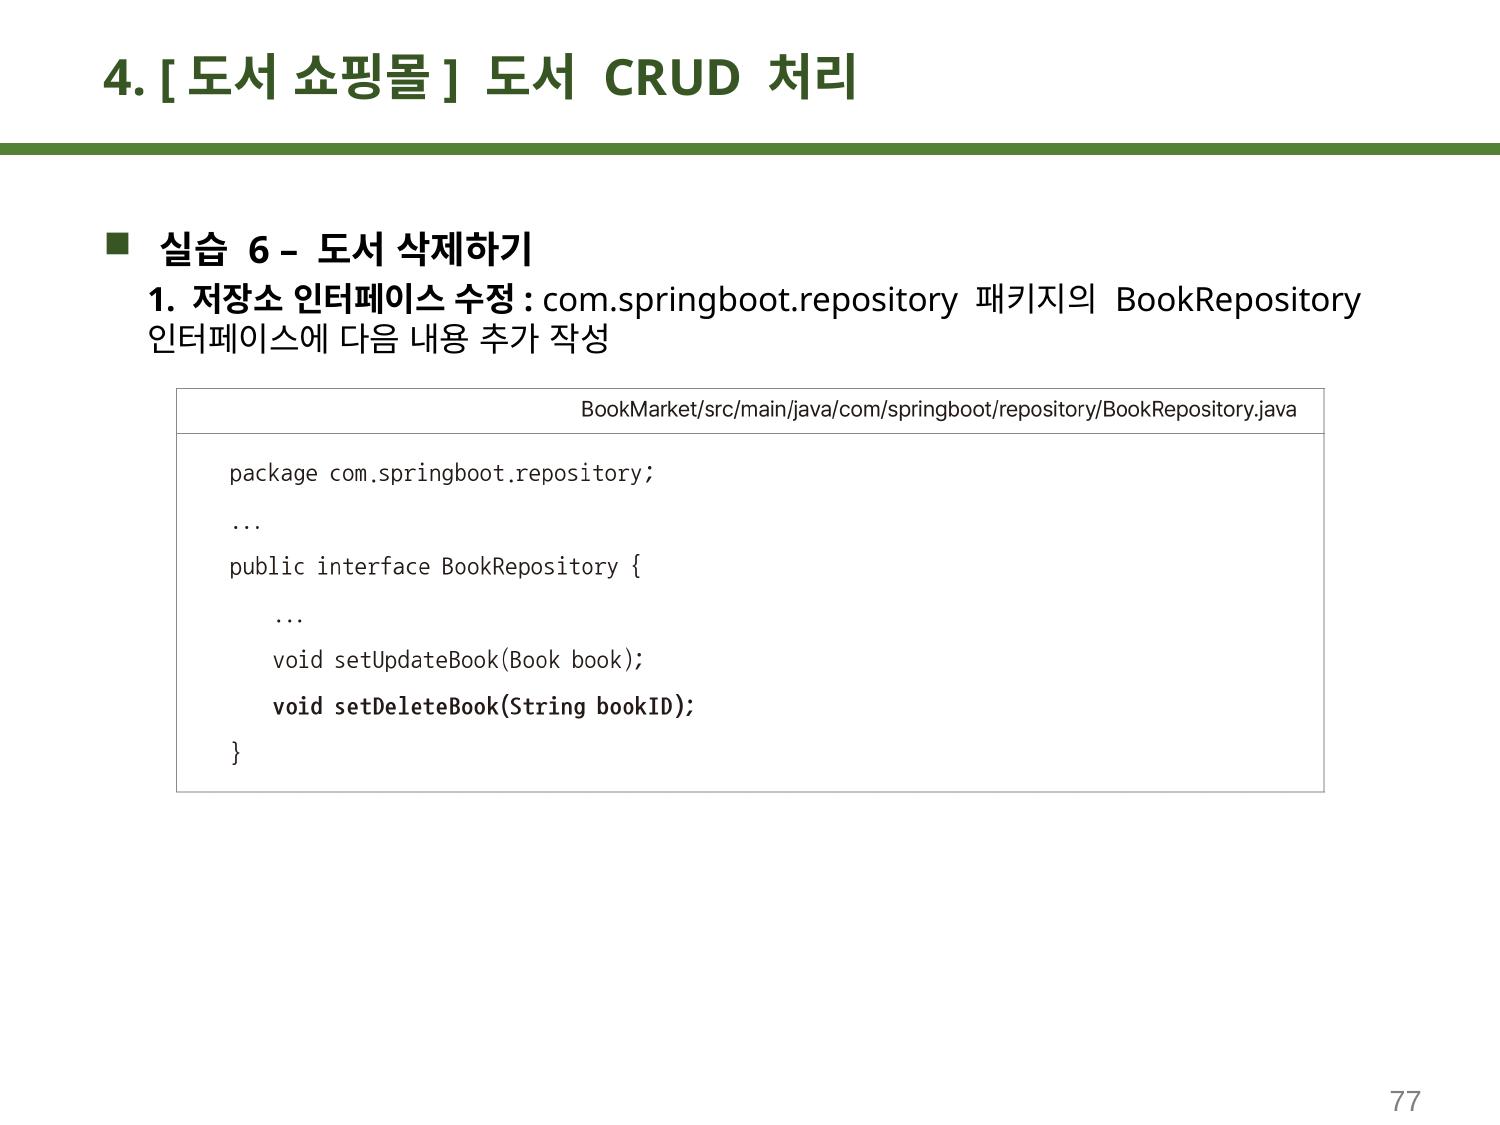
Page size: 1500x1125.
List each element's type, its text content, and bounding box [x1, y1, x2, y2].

picture [173, 385, 1326, 795]
title 4. [도서 쇼핑몰] 도서 CRUD 처리 [88, 30, 1447, 121]
list 실습 6 – 도서 삭제하기 1. 저장소 인터페이스 수정: com.springboot.repository 패키지의 BookRepository 인터페이스에 다음 내용 추가 작성 [88, 196, 1459, 1083]
